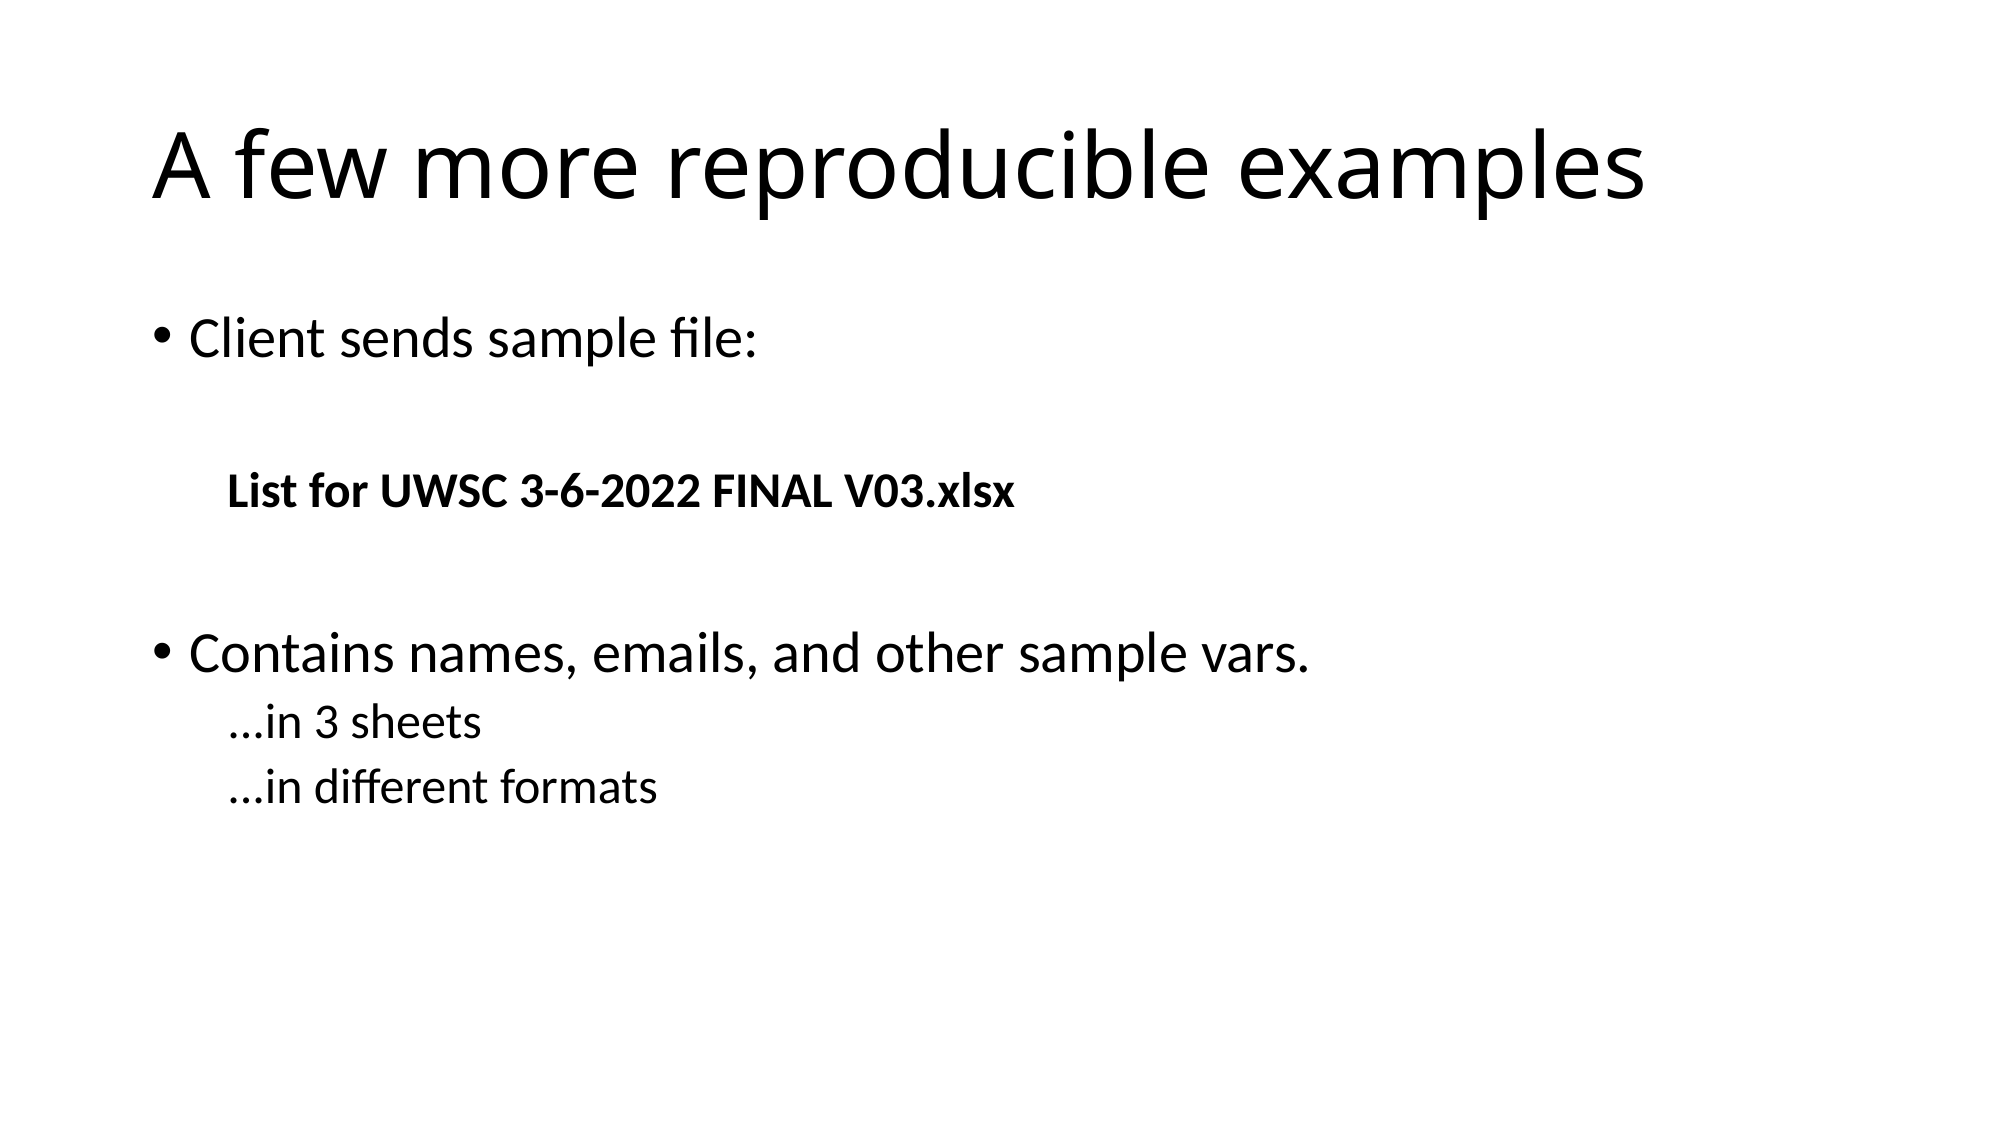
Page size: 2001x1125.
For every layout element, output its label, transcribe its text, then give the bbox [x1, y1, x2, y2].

list Client sends sample file: List for UWSC 3-6-2022 FINAL V03.xlsx Contains names, emails, and other sample vars. ...in 3 sheets ...in different formats [137, 299, 1863, 1014]
title A few more reproducible examples [137, 59, 1863, 278]
